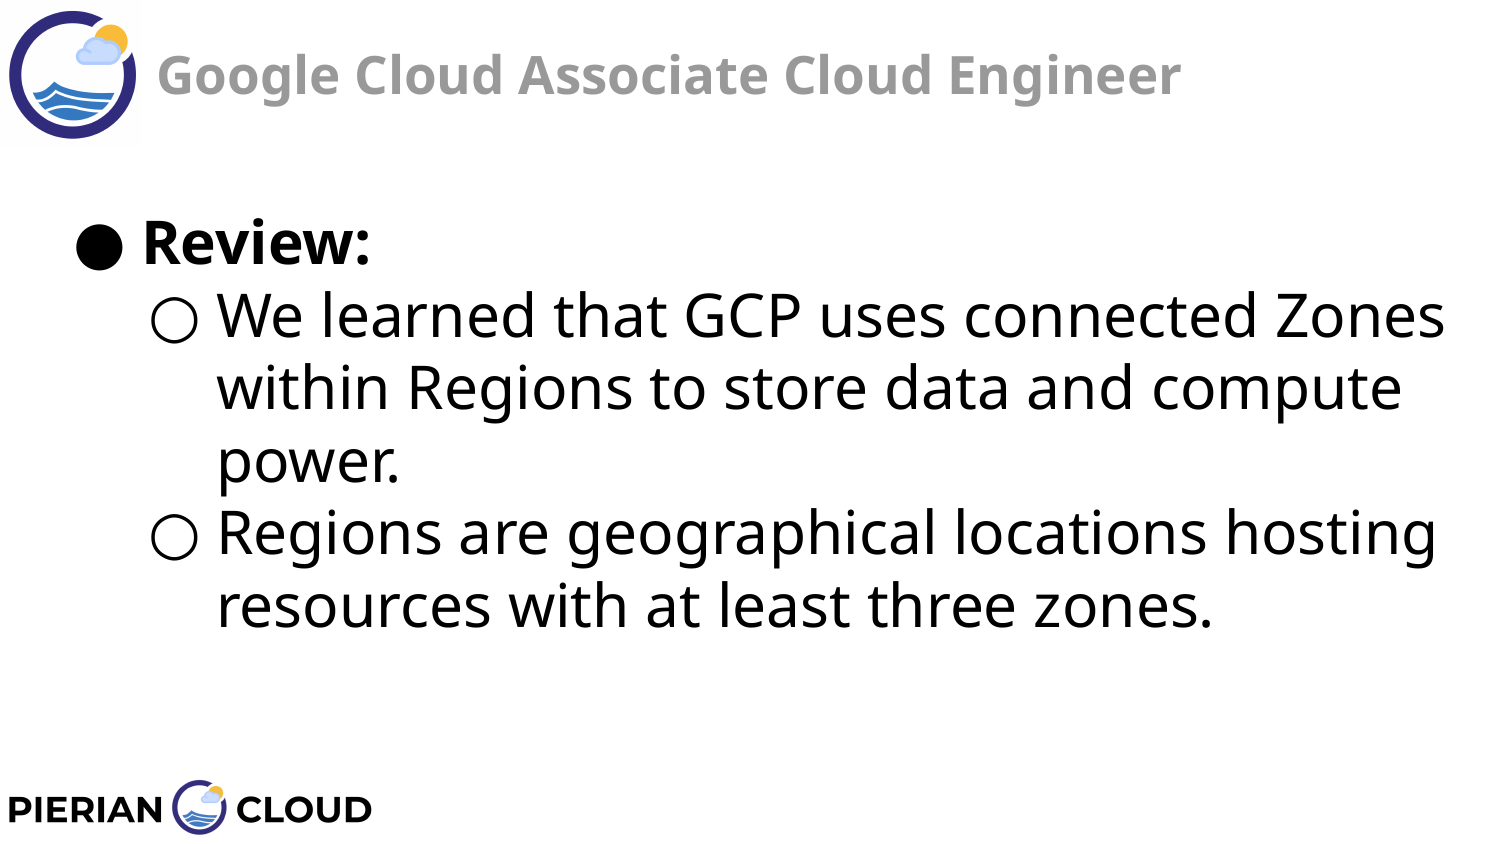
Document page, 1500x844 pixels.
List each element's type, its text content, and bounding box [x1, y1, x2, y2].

title Google Cloud Associate Cloud Engineer [146, 25, 1420, 120]
picture [0, 758, 375, 844]
subtitle Review: We learned that GCP uses connected Zones within Regions to store data and compute power. Regions are geographical locations hosting resources with at least three zones. [51, 189, 1476, 750]
picture [0, 0, 142, 146]
